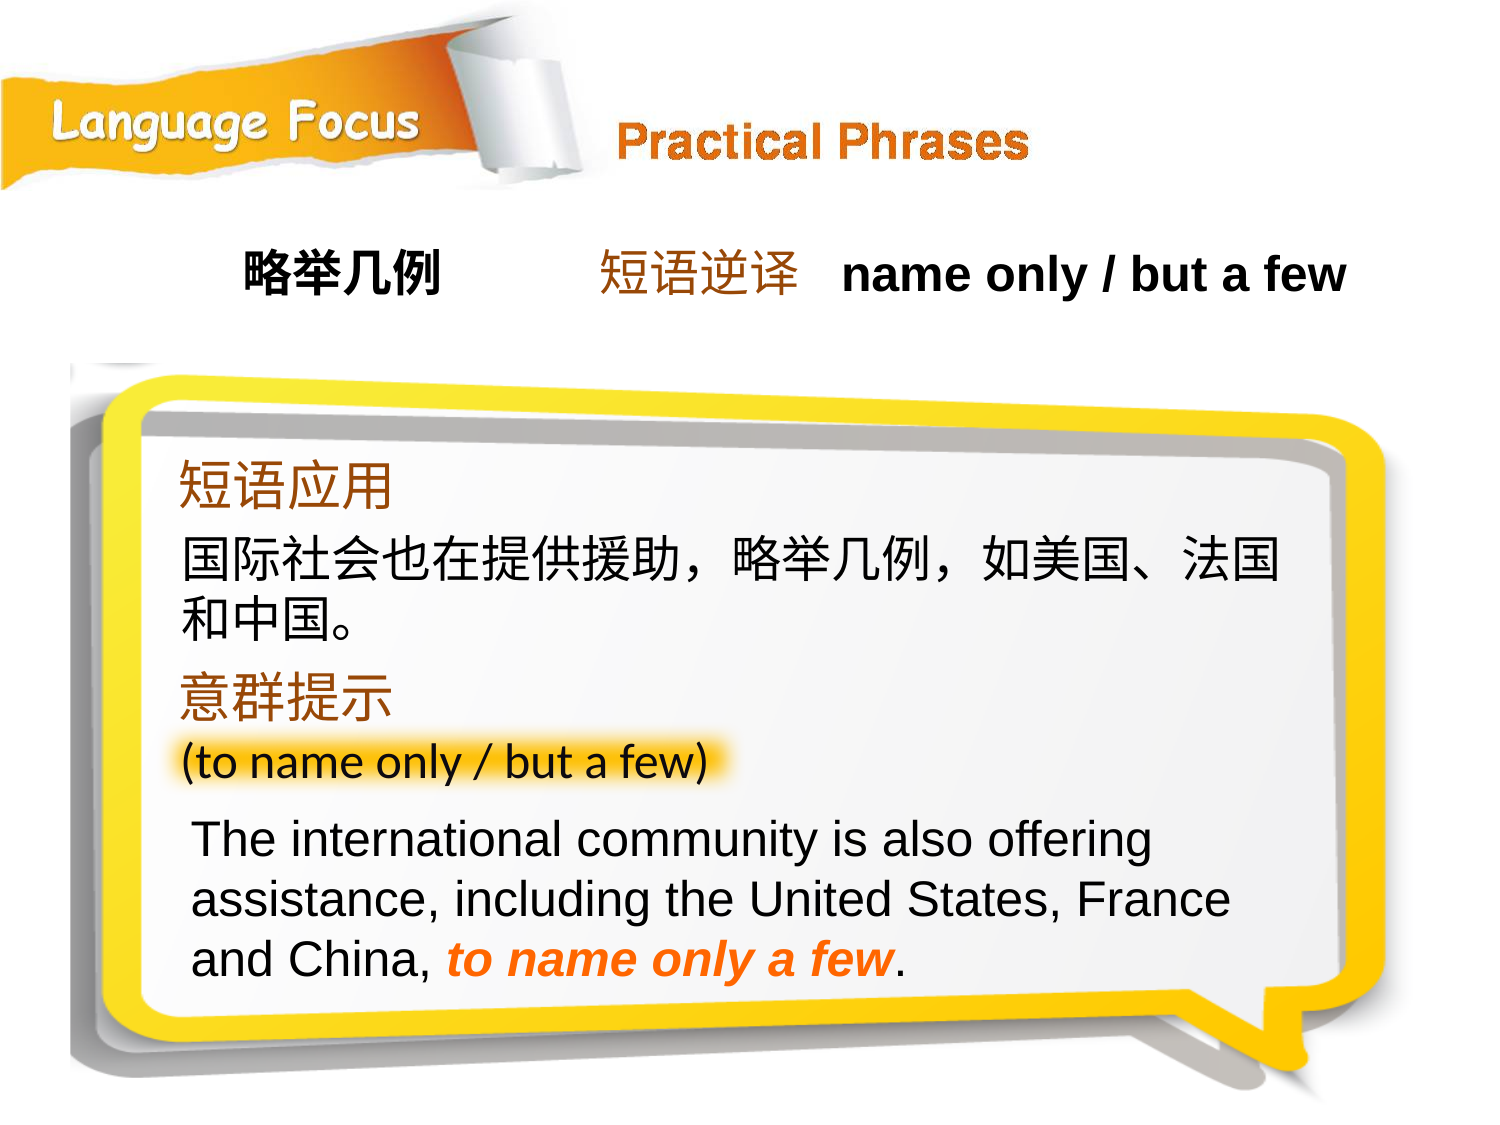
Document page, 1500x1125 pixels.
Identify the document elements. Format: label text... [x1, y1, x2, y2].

picture [0, 0, 1161, 192]
text_box 略举几例 [227, 234, 584, 310]
text_box name only / but a few [856, 234, 1495, 310]
picture [70, 363, 1432, 1106]
text_box 短语逆译 [584, 234, 856, 310]
